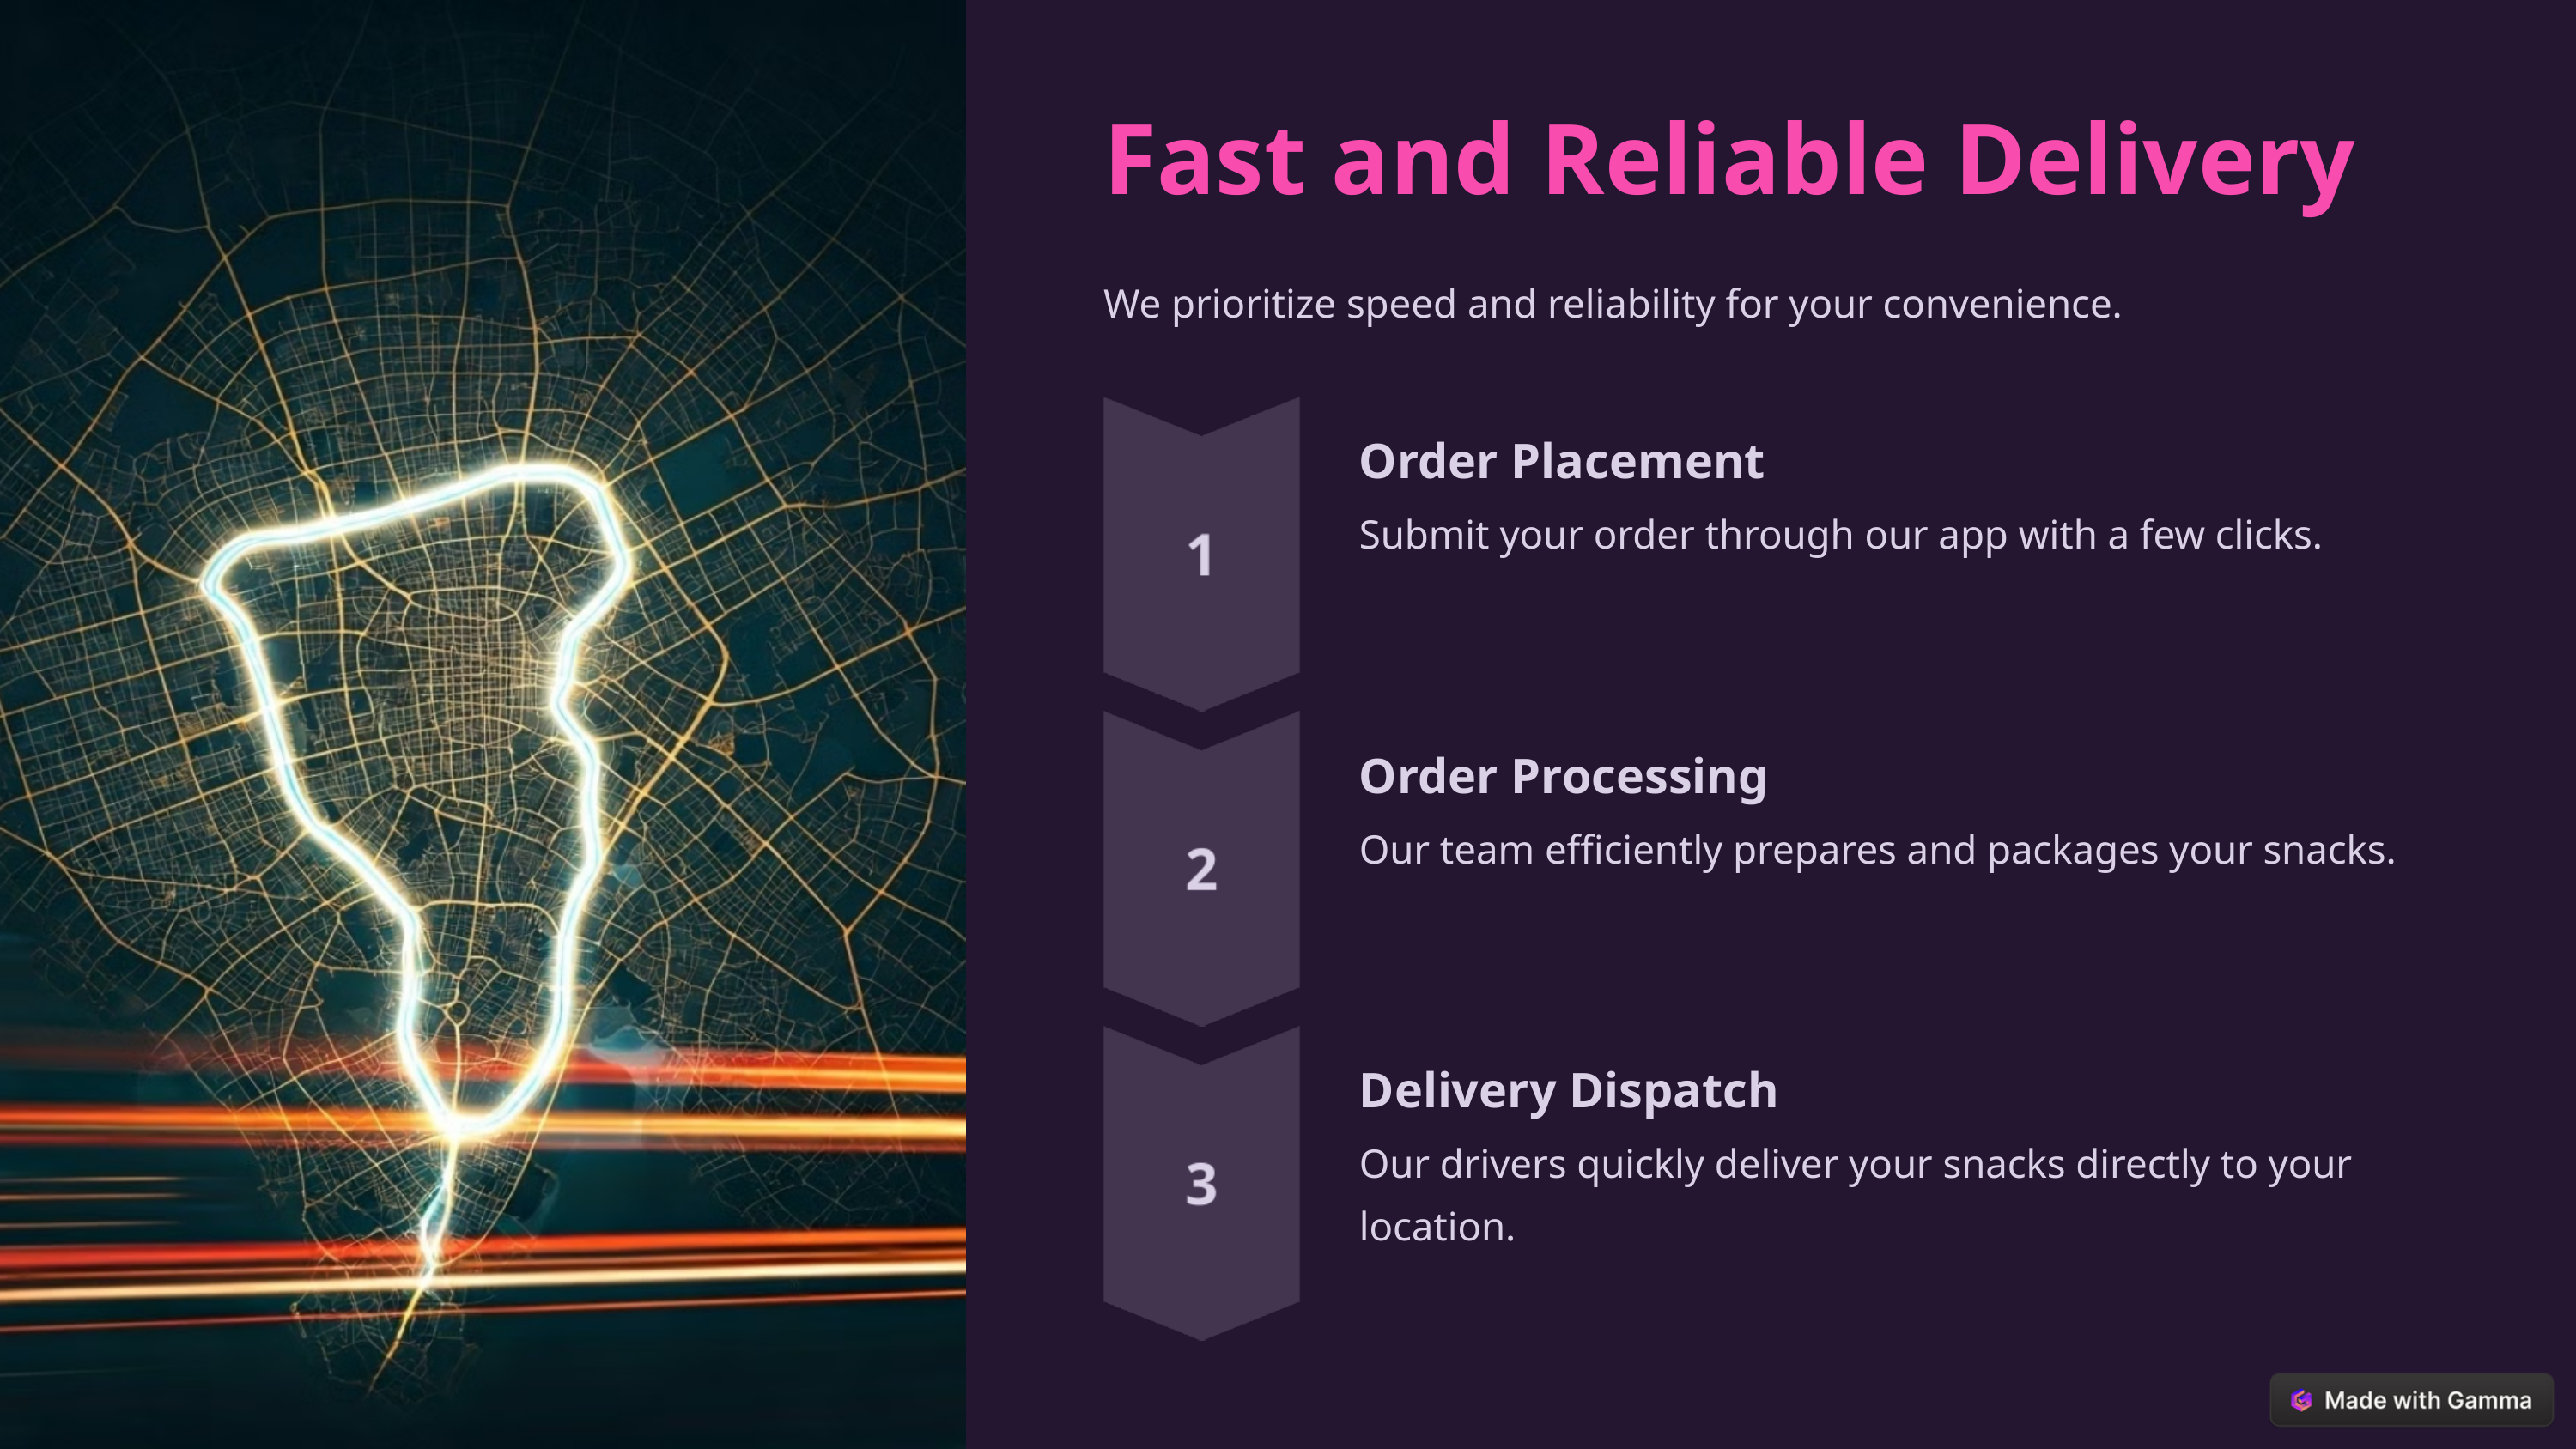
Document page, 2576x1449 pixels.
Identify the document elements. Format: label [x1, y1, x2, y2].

text_box [0, 0, 967, 1449]
text_box [1103, 1025, 1301, 1341]
text_box [2260, 1363, 2565, 1437]
text_box [1103, 397, 1301, 711]
text_box [1103, 711, 1301, 1025]
text_box [967, 0, 2576, 1449]
